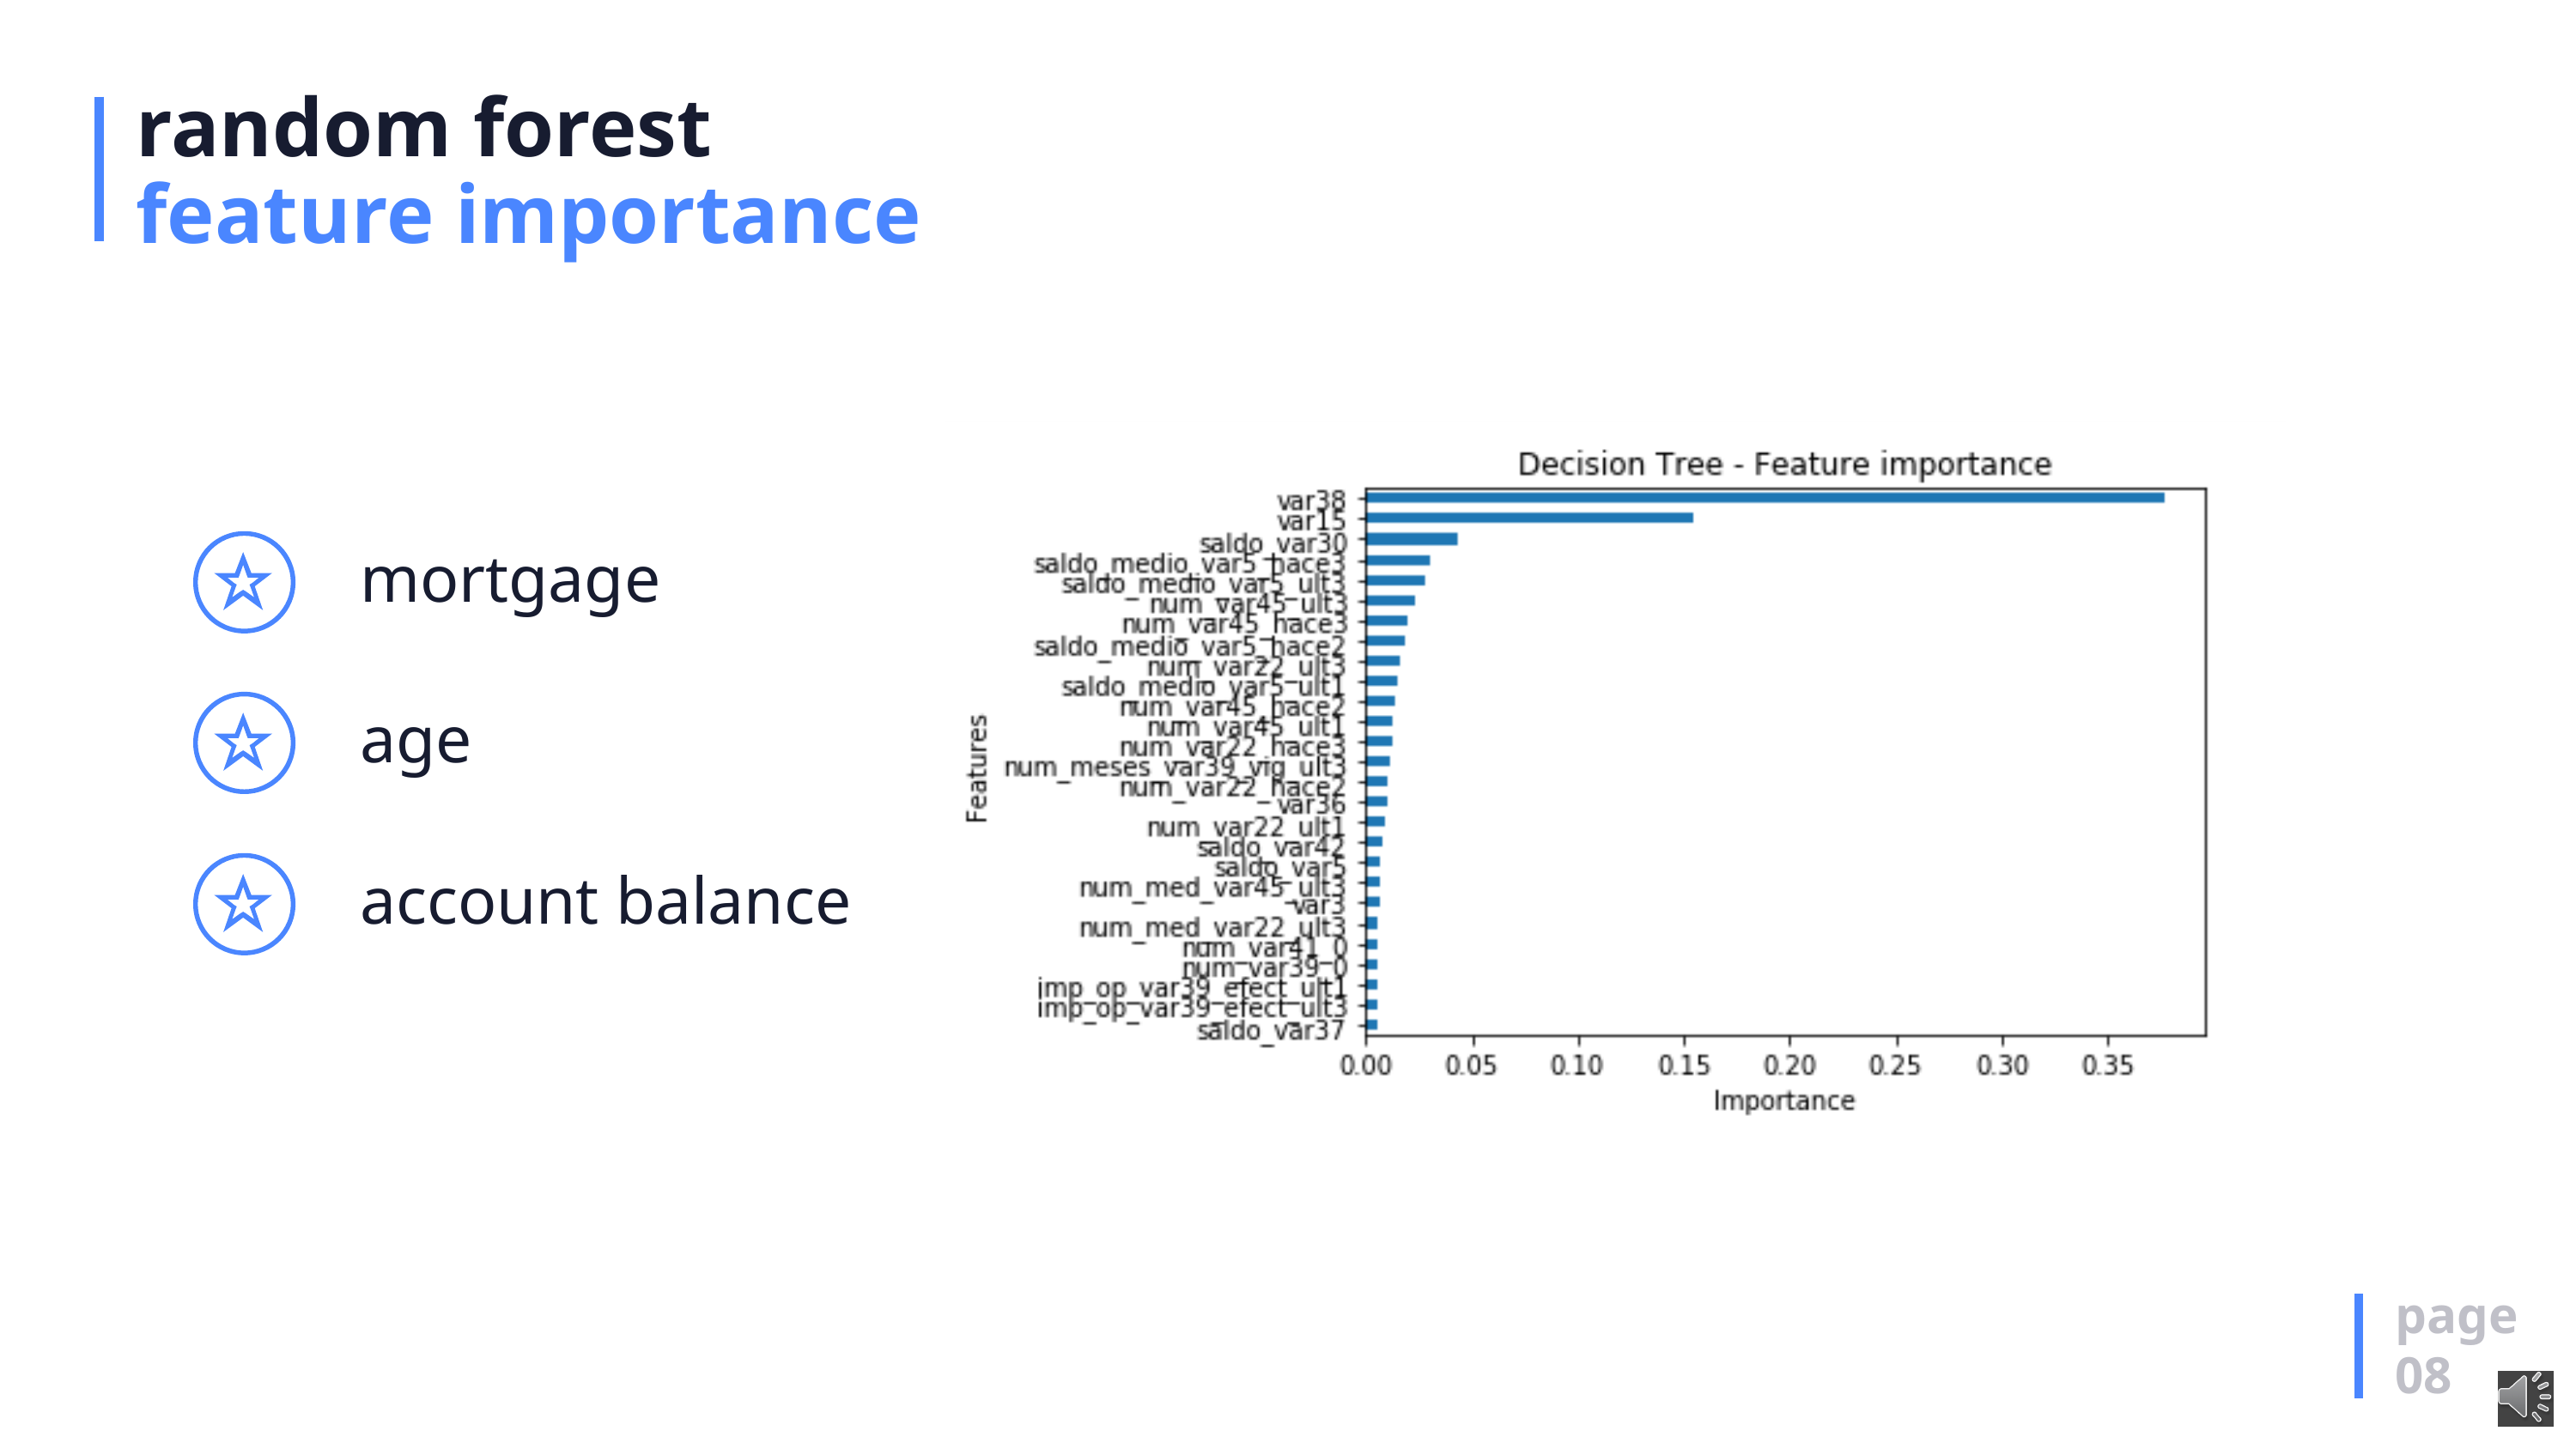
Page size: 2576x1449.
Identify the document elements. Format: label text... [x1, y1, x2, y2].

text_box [192, 530, 944, 634]
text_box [192, 852, 944, 955]
picture [2497, 1369, 2555, 1428]
title random forest feature importance [123, 80, 1106, 270]
slide_number page 08 [2383, 1277, 2576, 1412]
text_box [192, 691, 944, 794]
picture [944, 421, 2286, 1143]
